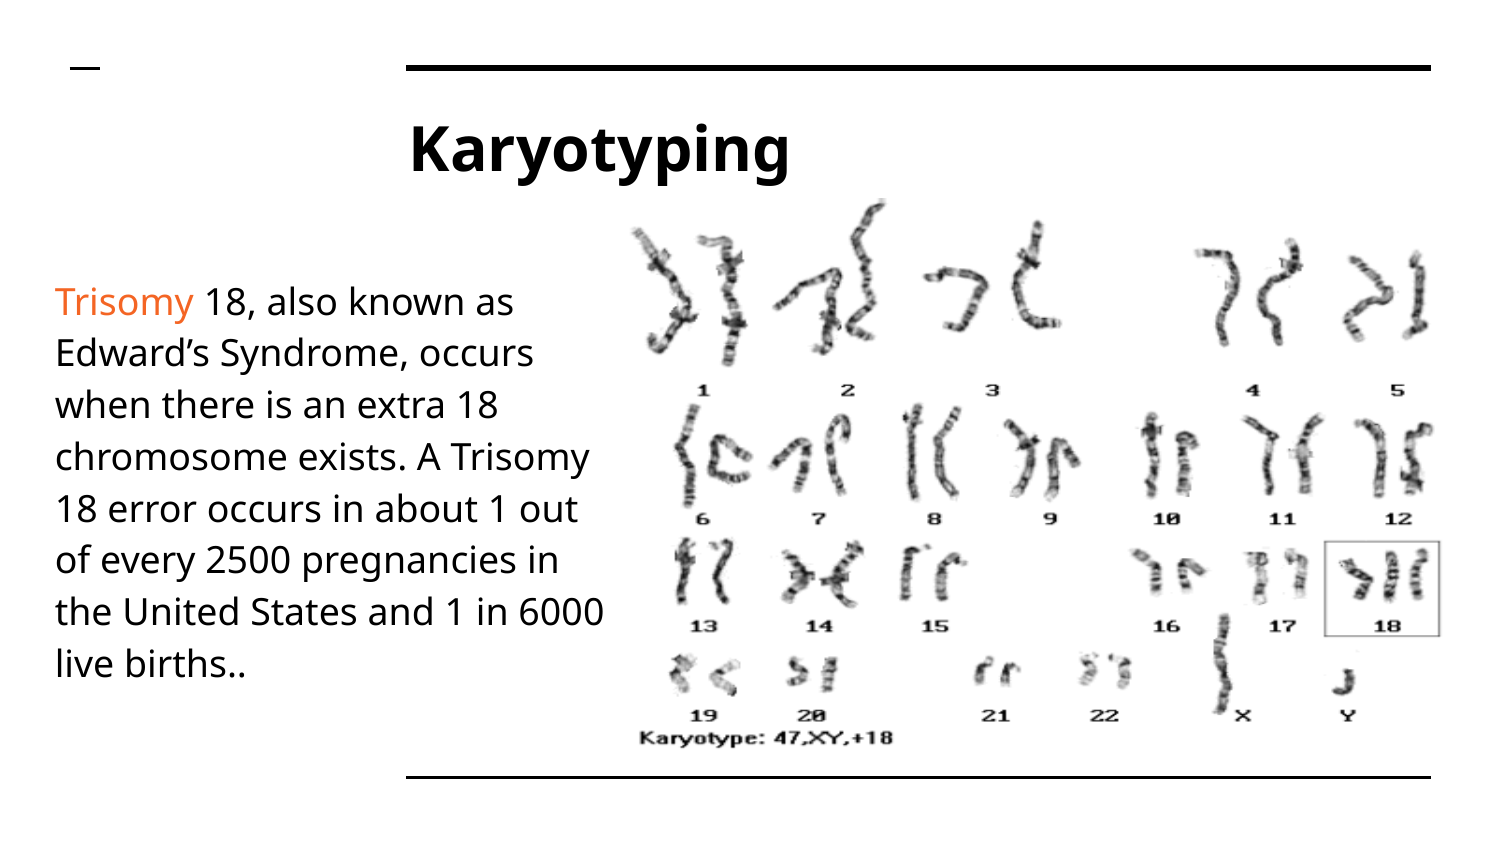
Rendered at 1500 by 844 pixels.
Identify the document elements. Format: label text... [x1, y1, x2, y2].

picture [622, 198, 1446, 753]
list Trisomy 18, also known as Edward’s Syndrome, occurs when there is an extra 18 chromosome exists. A Trisomy 18 error occurs in about 1 out of every 2500 pregnancies in the United States and 1 in 6000 live births.. [39, 255, 617, 749]
title Karyotyping [393, 94, 1431, 199]
